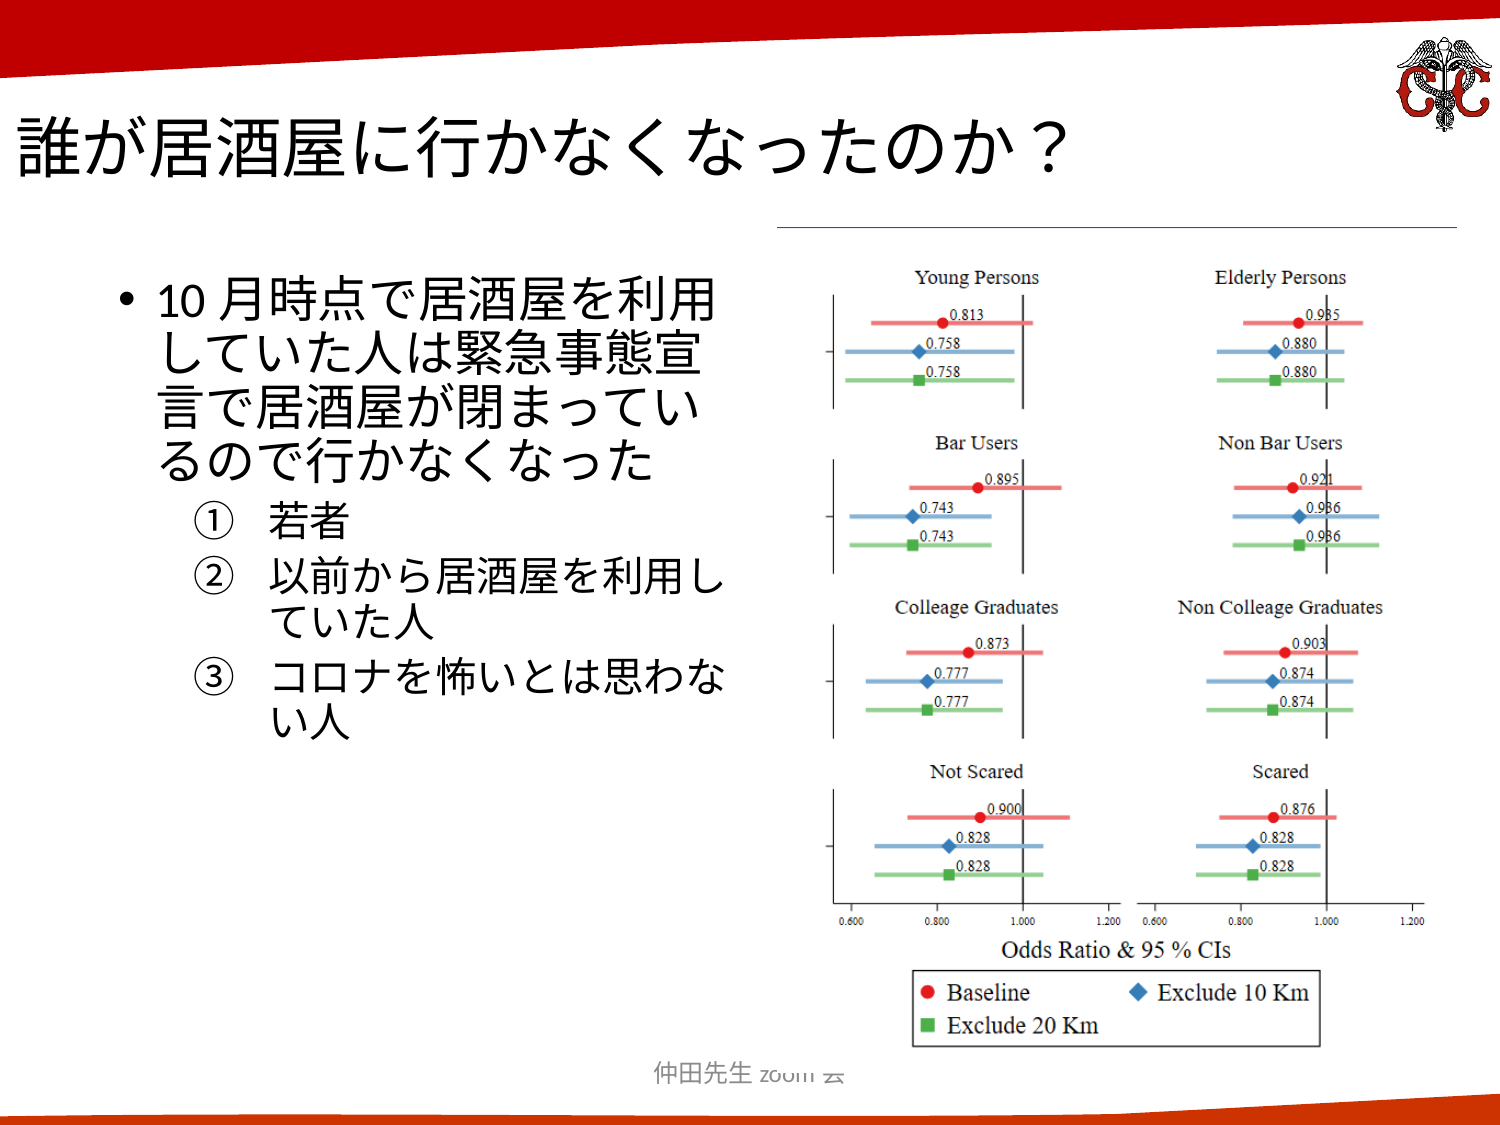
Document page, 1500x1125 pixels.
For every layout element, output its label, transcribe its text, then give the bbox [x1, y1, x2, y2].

title 誰が居酒屋に行かなくなったのか？ [0, 60, 1500, 242]
picture [777, 227, 1457, 1073]
footer 仲田先生zoom会 [496, 1042, 1004, 1103]
list 10月時点で居酒屋を利用していた人は緊急事態宣言で居酒屋が閉まっているので行かなくなった 若者 以前から居酒屋を利用していた人 コロナを怖いとは思わない人 [103, 266, 756, 1014]
picture [1396, 37, 1492, 60]
